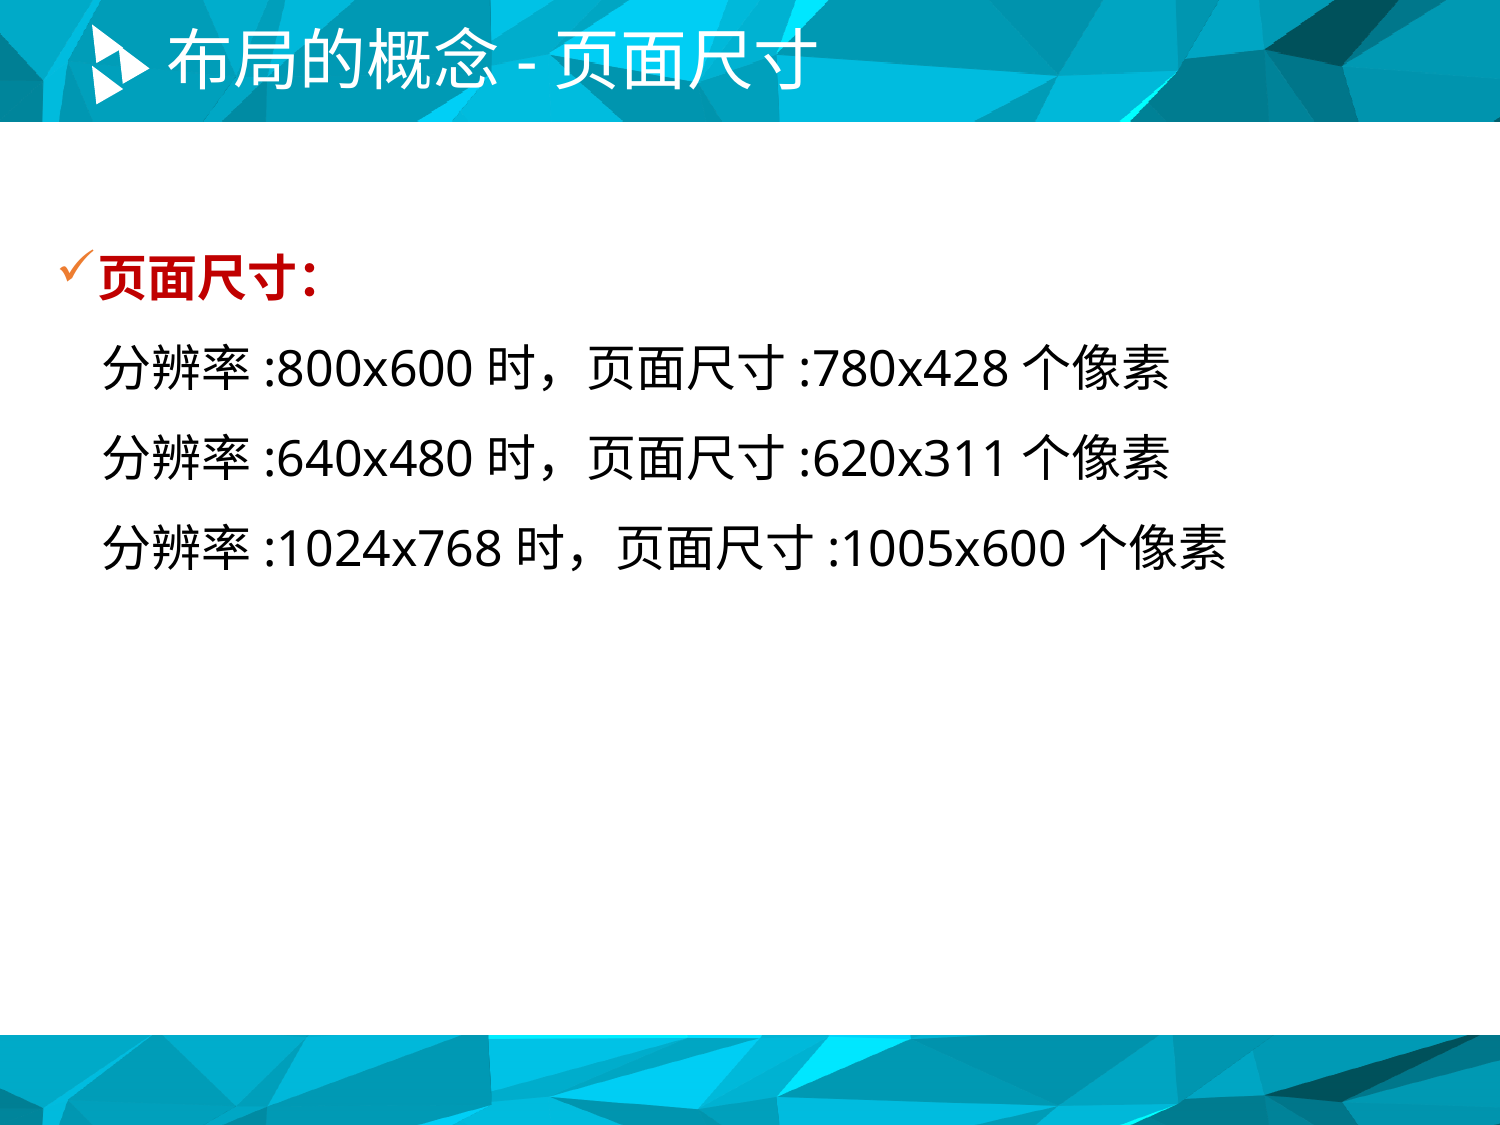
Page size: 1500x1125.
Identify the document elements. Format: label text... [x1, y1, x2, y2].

text_box 页面尺寸： 分辨率:800x600时，页面尺寸:780x428个像素 分辨率:640x480时，页面尺寸:620x311个像素 分辨率:1024x768时，页面尺寸:1005x600个像素 [40, 208, 1458, 584]
picture [0, 1035, 1500, 1125]
title 布局的概念-页面尺寸 [151, 11, 1446, 115]
picture [0, 0, 1500, 122]
